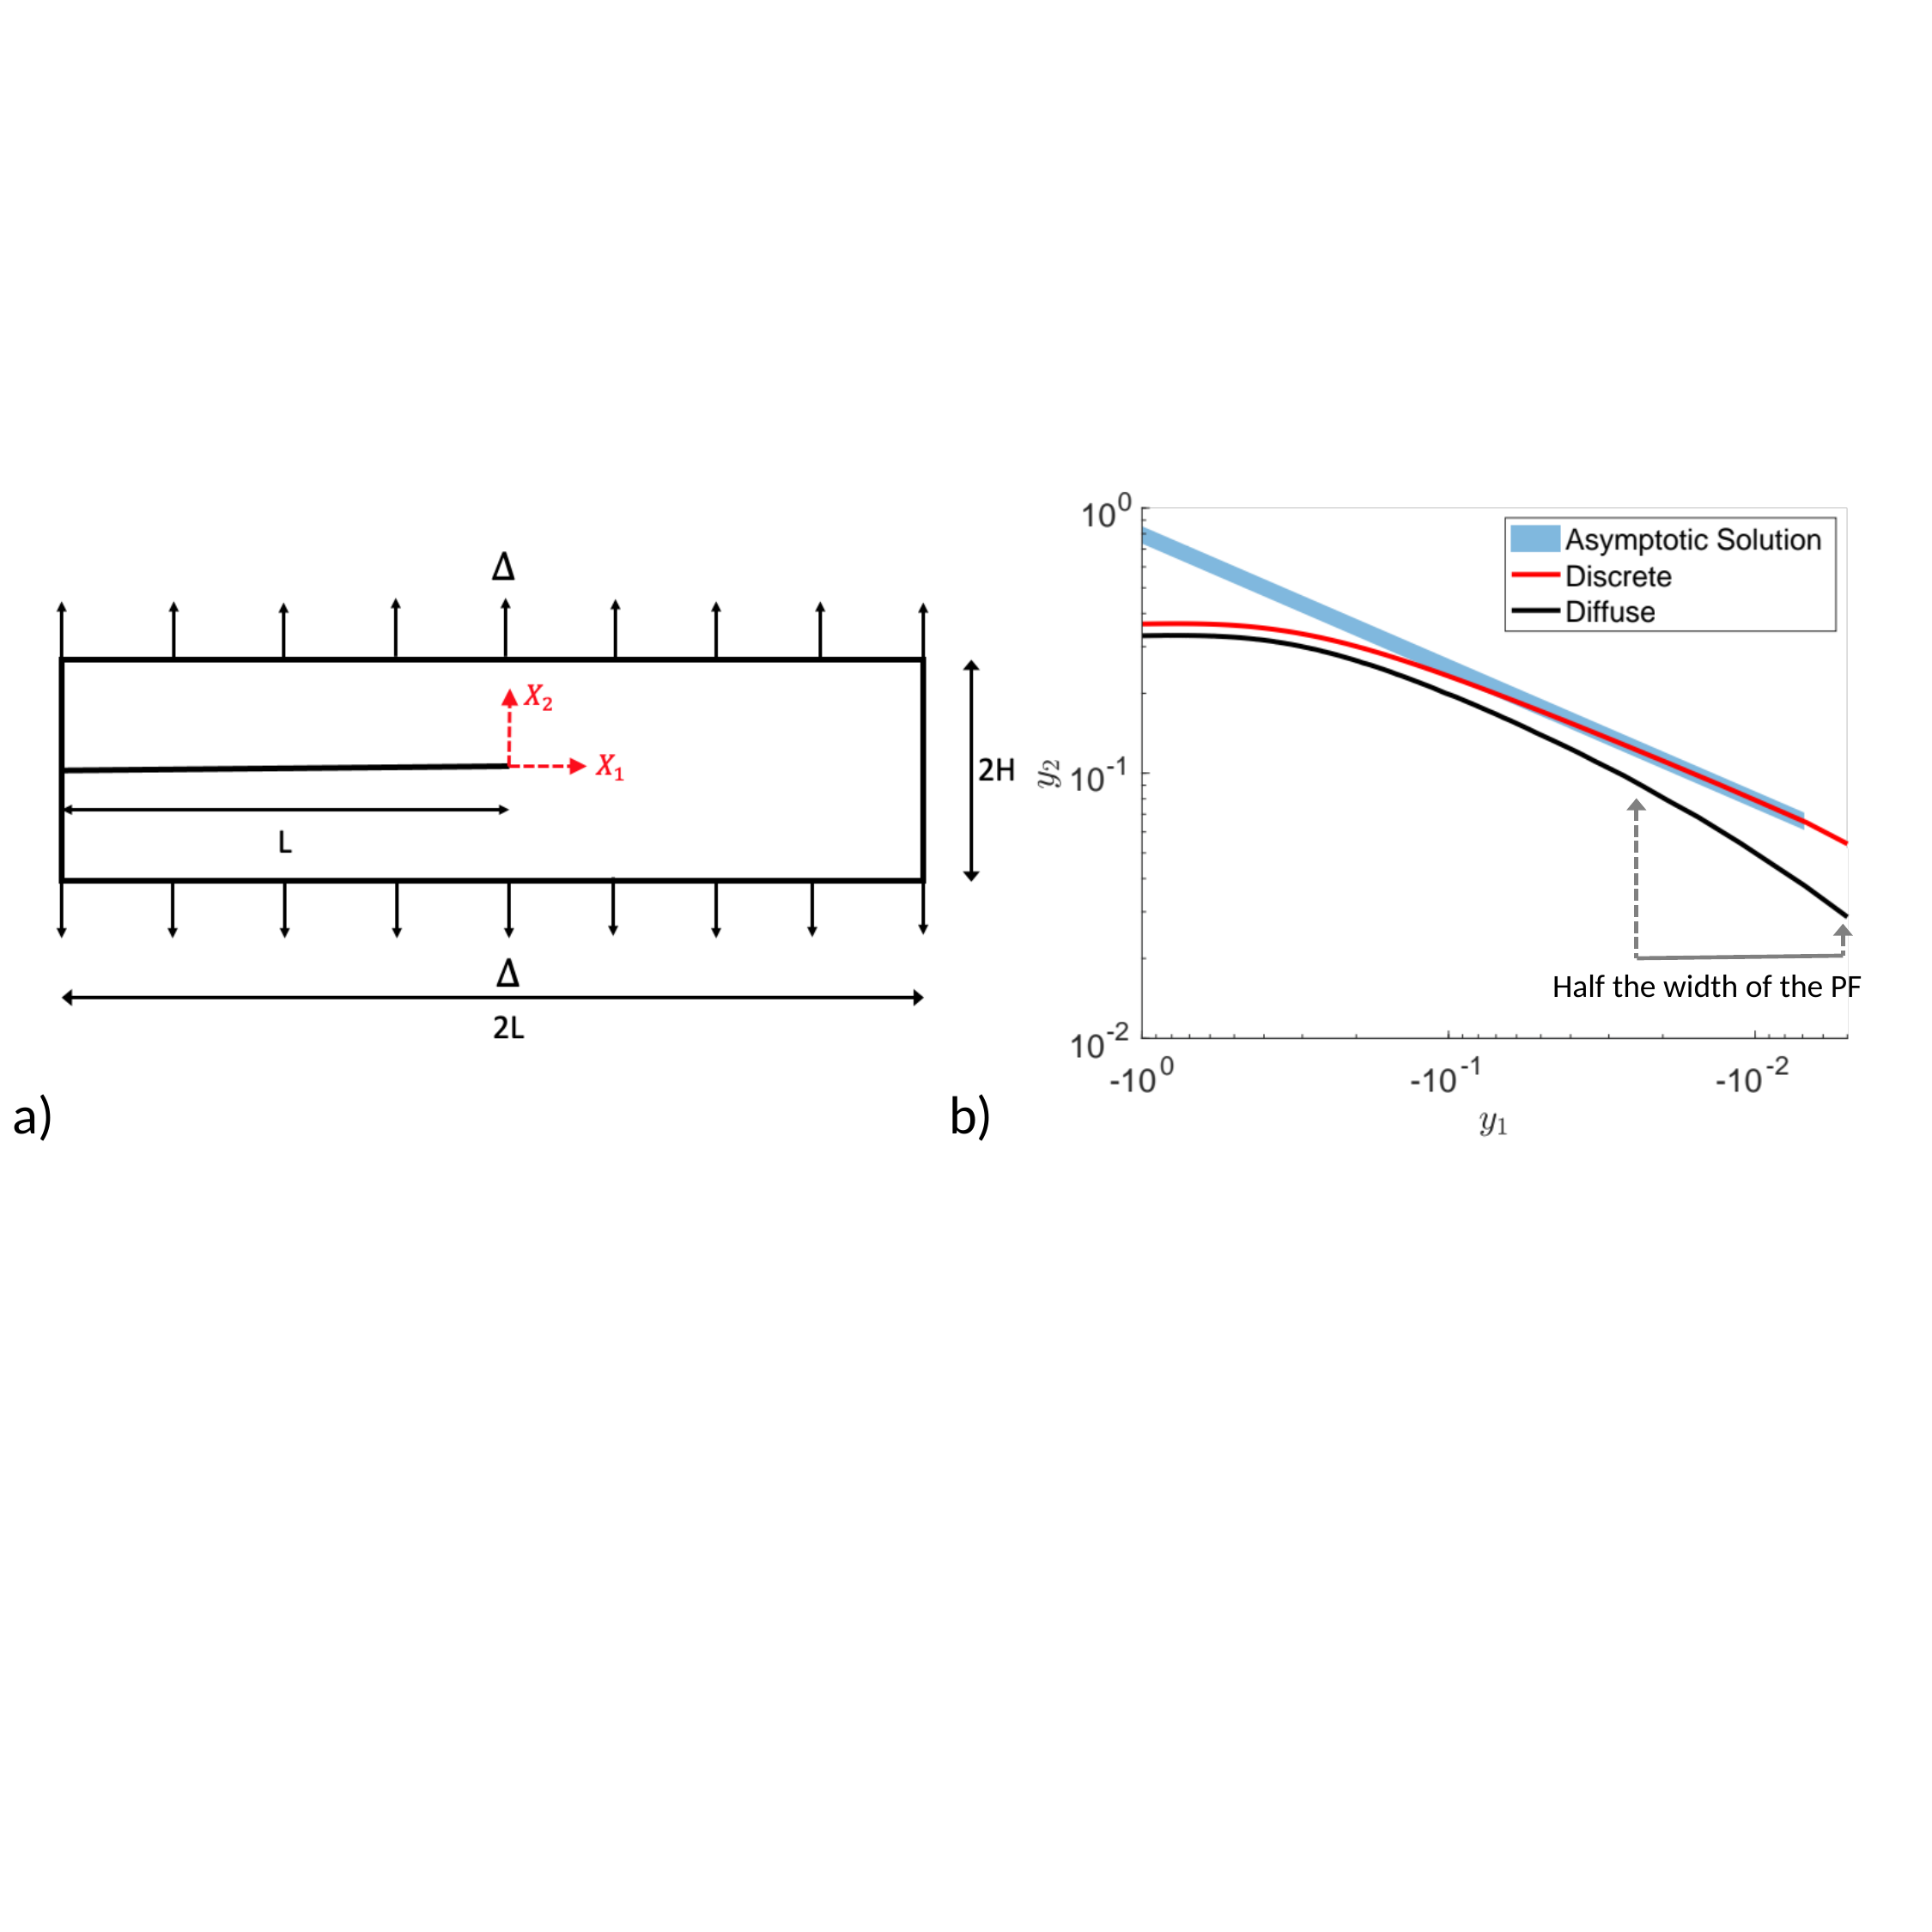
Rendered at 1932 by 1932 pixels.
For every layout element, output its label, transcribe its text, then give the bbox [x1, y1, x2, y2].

text_box a) [0, 1073, 175, 1151]
text_box b) [936, 1073, 1111, 1151]
picture [9, 457, 1932, 1139]
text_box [1637, 955, 1844, 958]
